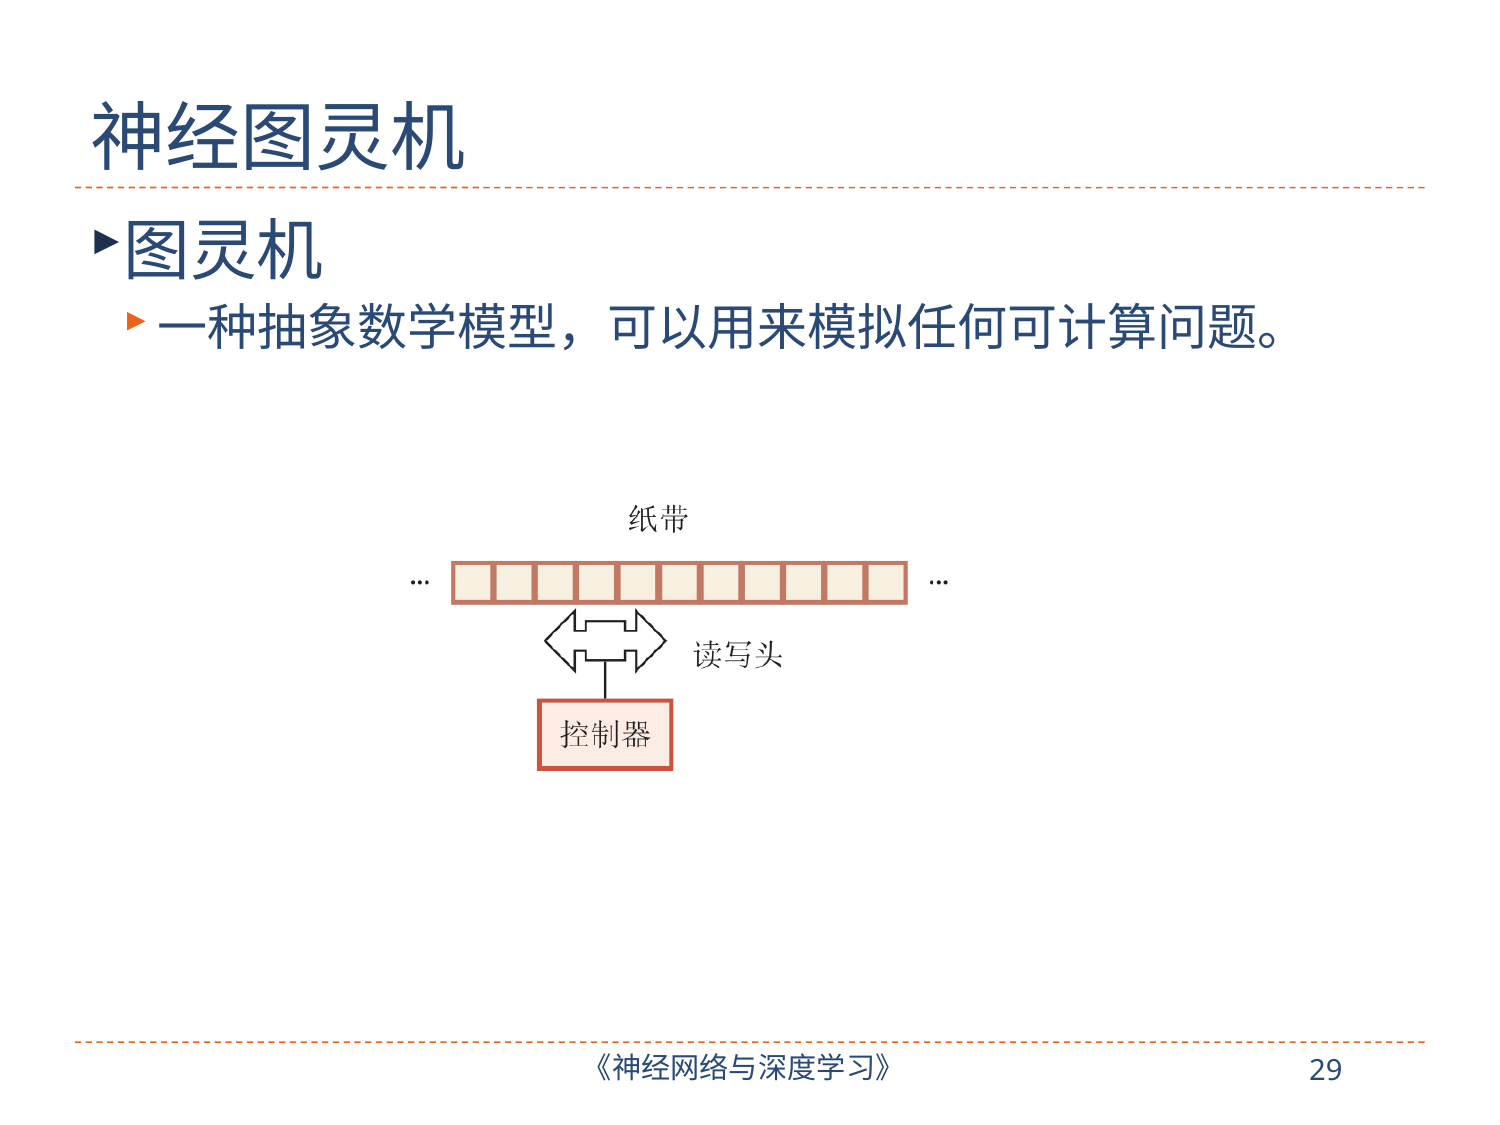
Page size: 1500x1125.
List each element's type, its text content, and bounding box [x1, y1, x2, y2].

list 图灵机 一种抽象数学模型，可以用来模拟任何可计算问题。 [75, 200, 1425, 1010]
picture [374, 474, 992, 798]
title 神经图灵机 [75, 24, 1425, 188]
